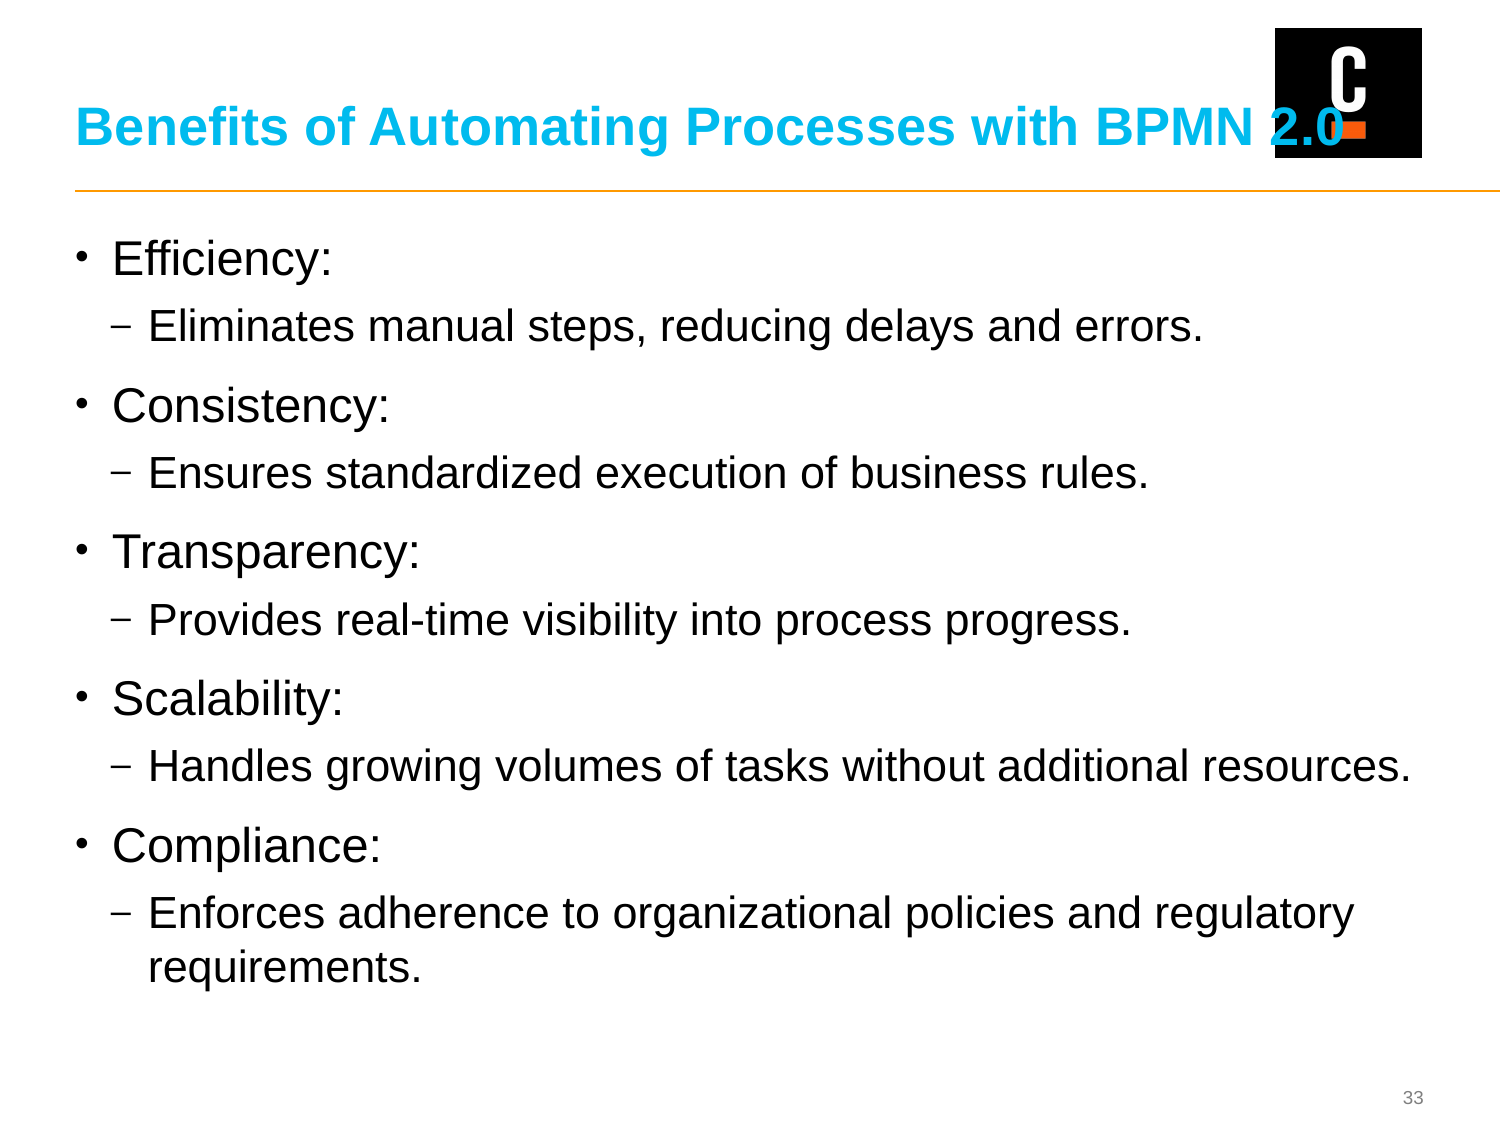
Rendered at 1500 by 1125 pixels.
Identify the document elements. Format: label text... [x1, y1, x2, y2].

title Benefits of Automating Processes with BPMN 2.0 [75, 27, 1422, 157]
list Efficiency: Eliminates manual steps, reducing delays and errors. Consistency: Ensures standardized execution of business rules. Transparency: Provides real-time visibility into process progress. Scalability: Handles growing volumes of tasks without additional resources. Compliance: Enforces adherence to organizational policies and regulatory requirements. [75, 226, 1425, 1050]
